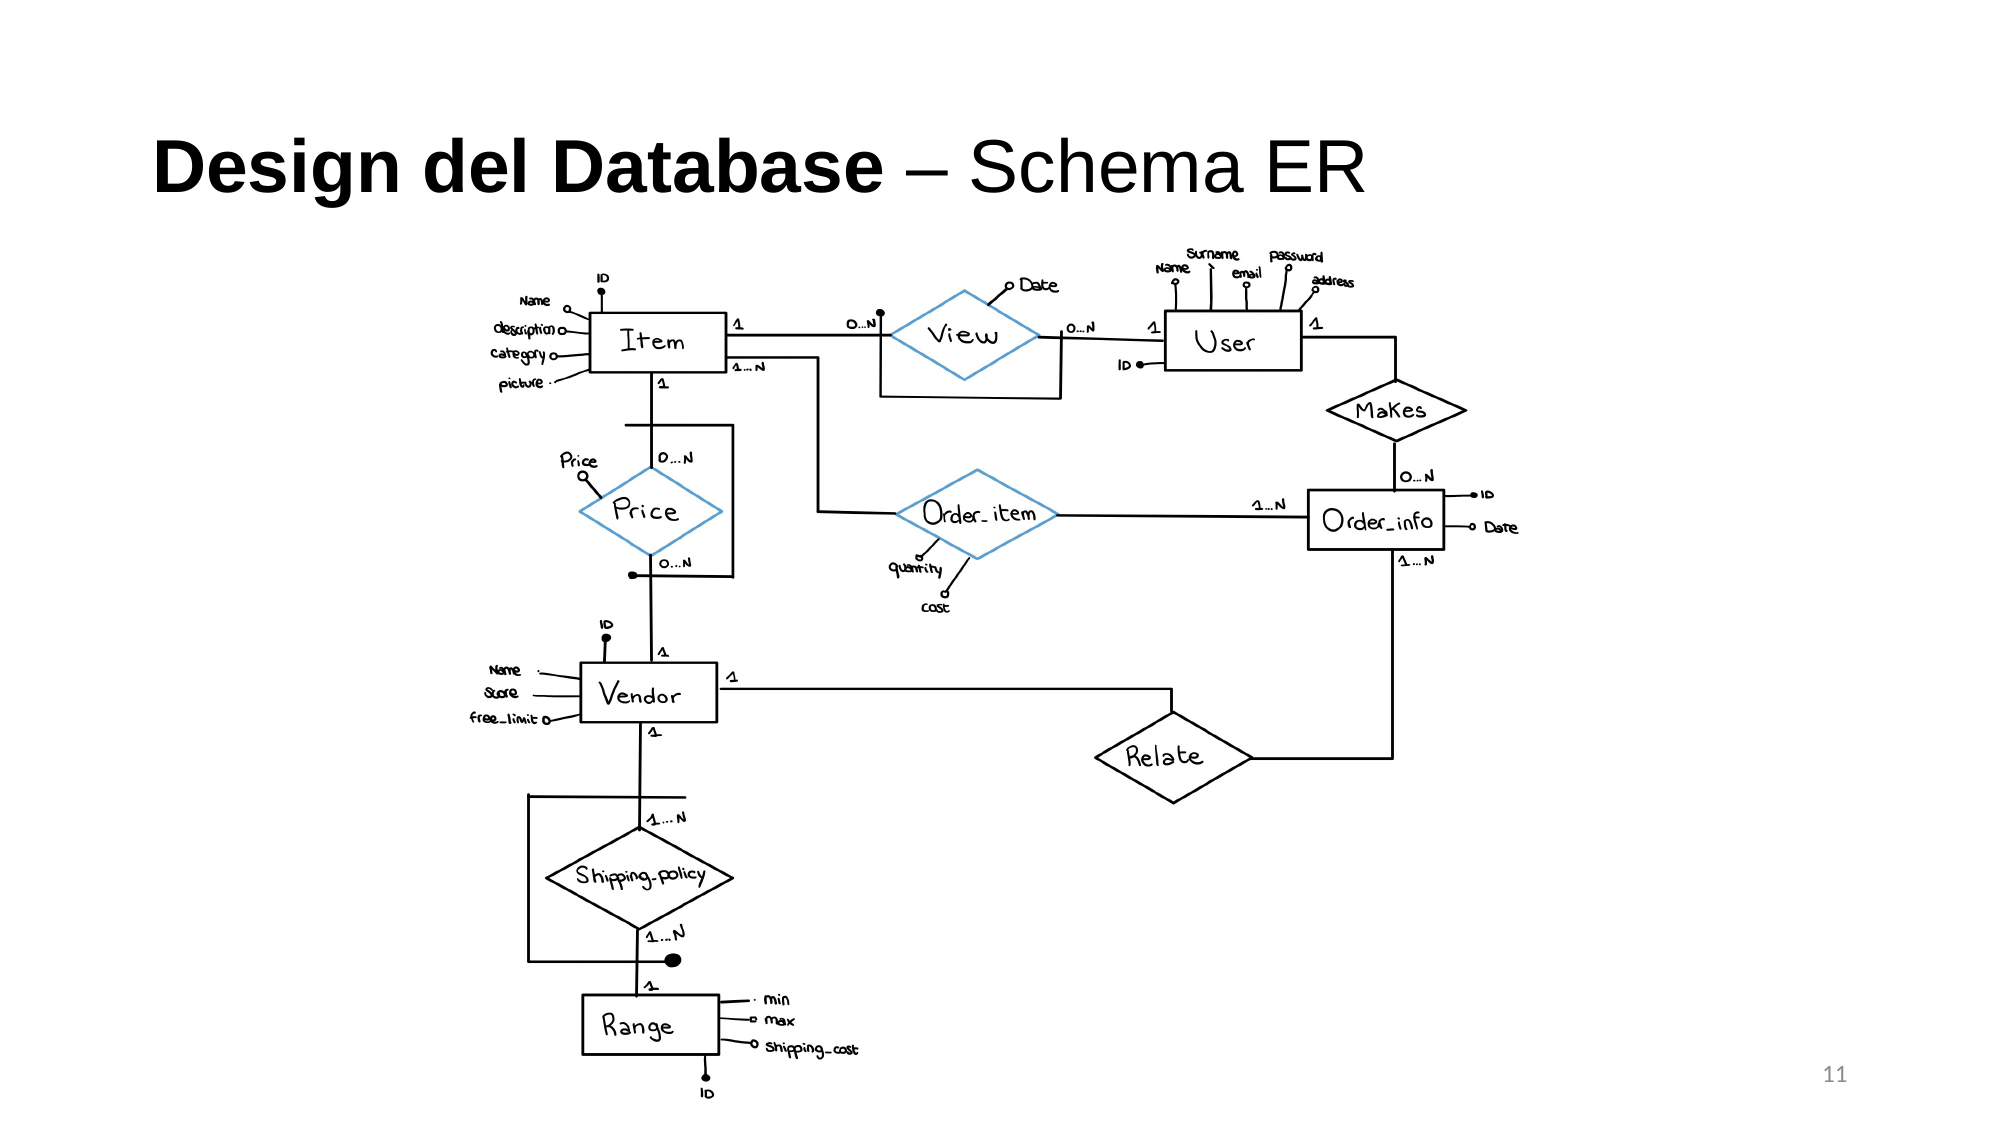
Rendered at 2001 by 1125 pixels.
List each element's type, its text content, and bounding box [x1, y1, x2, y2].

text_box Design del Database – Schema ER [137, 59, 1863, 278]
picture [366, 207, 1523, 1103]
text_box 11 [1526, 1042, 1863, 1103]
